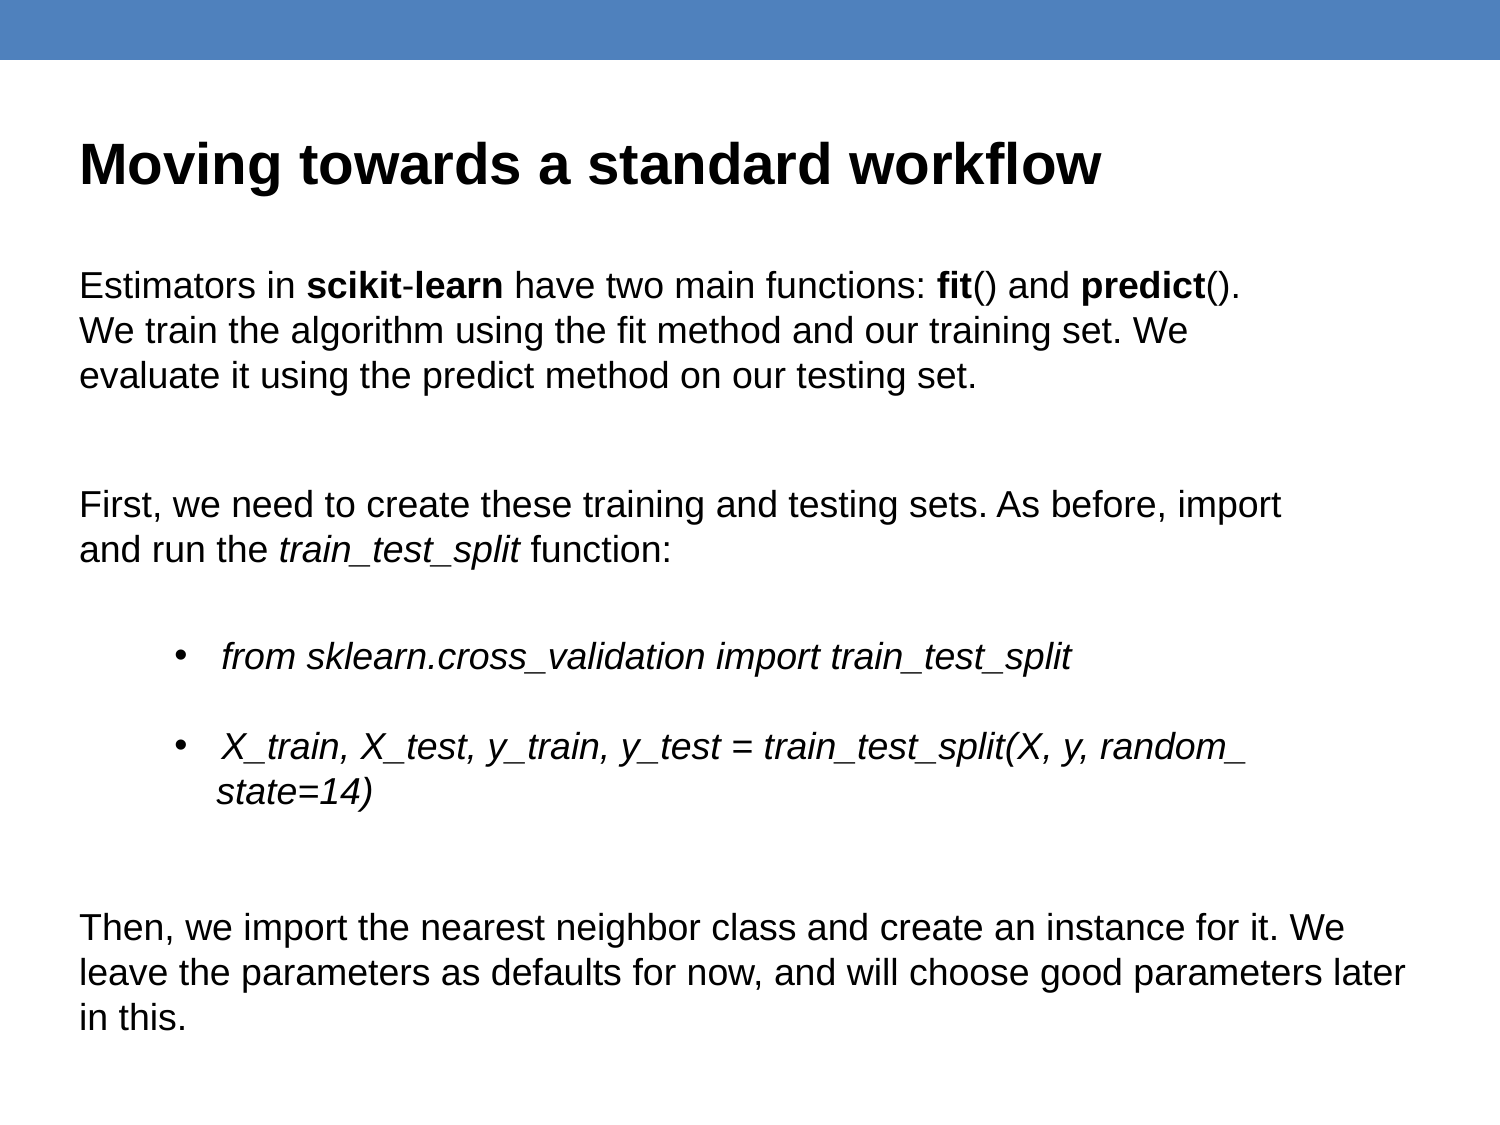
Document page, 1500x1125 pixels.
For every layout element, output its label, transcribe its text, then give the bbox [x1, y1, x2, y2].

text_box Moving towards a standard workflow [64, 118, 1330, 204]
text_box Estimators in scikit-learn have two main functions: fit() and predict(). We train the algorithm using the fit method and our training set. We evaluate it using the predict method on our testing set. [64, 253, 1330, 403]
text_box from sklearn.cross_validation import train_test_split X_train, X_test, y_train, y_test = train_test_split(X, y, random_ state=14) [159, 624, 1330, 820]
text_box First, we need to create these training and testing sets. As before, import and run the train_test_split function: [64, 472, 1330, 578]
text_box Then, we import the nearest neighbor class and create an instance for it. We leave the parameters as defaults for now, and will choose good parameters later in this. [64, 895, 1438, 1125]
